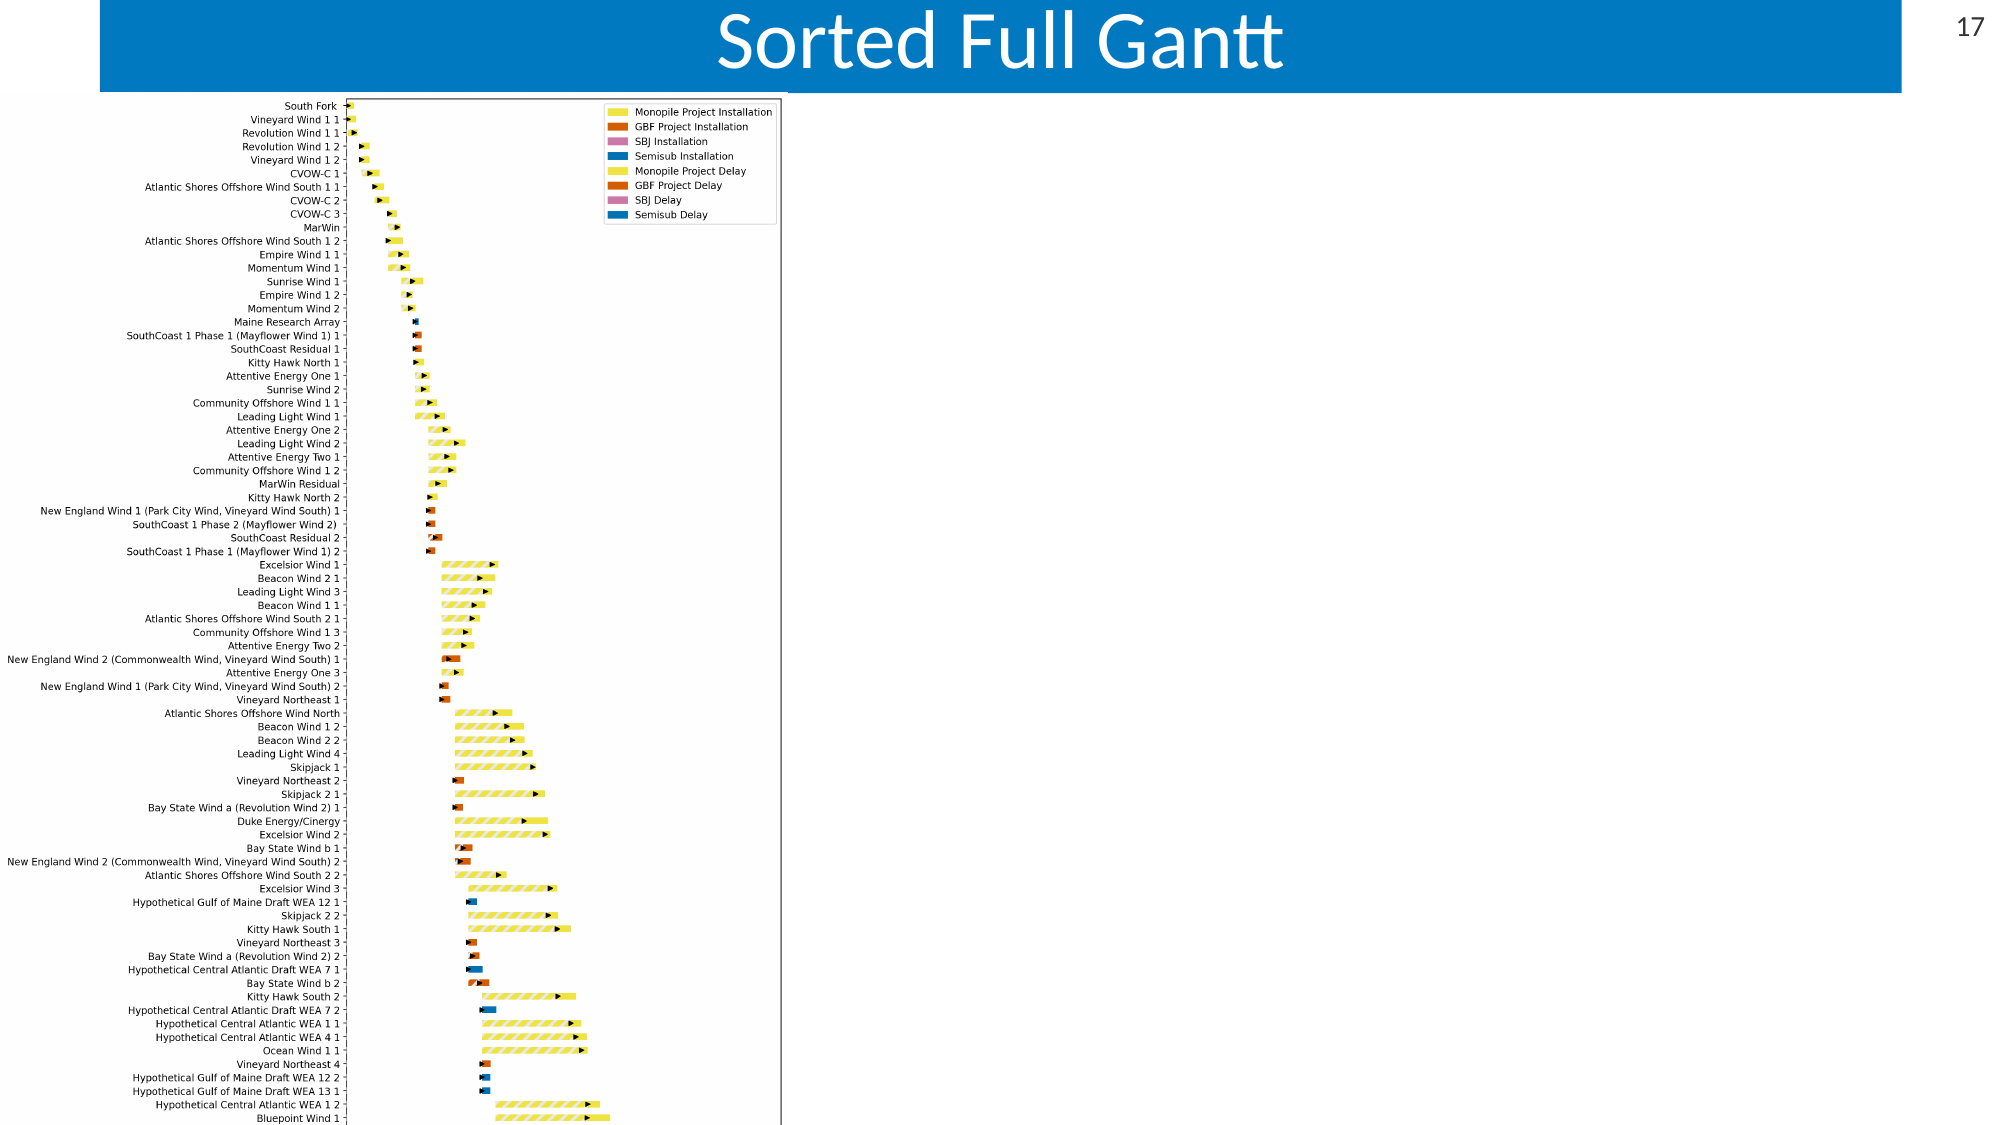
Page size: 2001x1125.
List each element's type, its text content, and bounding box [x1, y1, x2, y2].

title Sorted Full Gantt [99, 0, 1902, 94]
picture [0, 92, 788, 1125]
